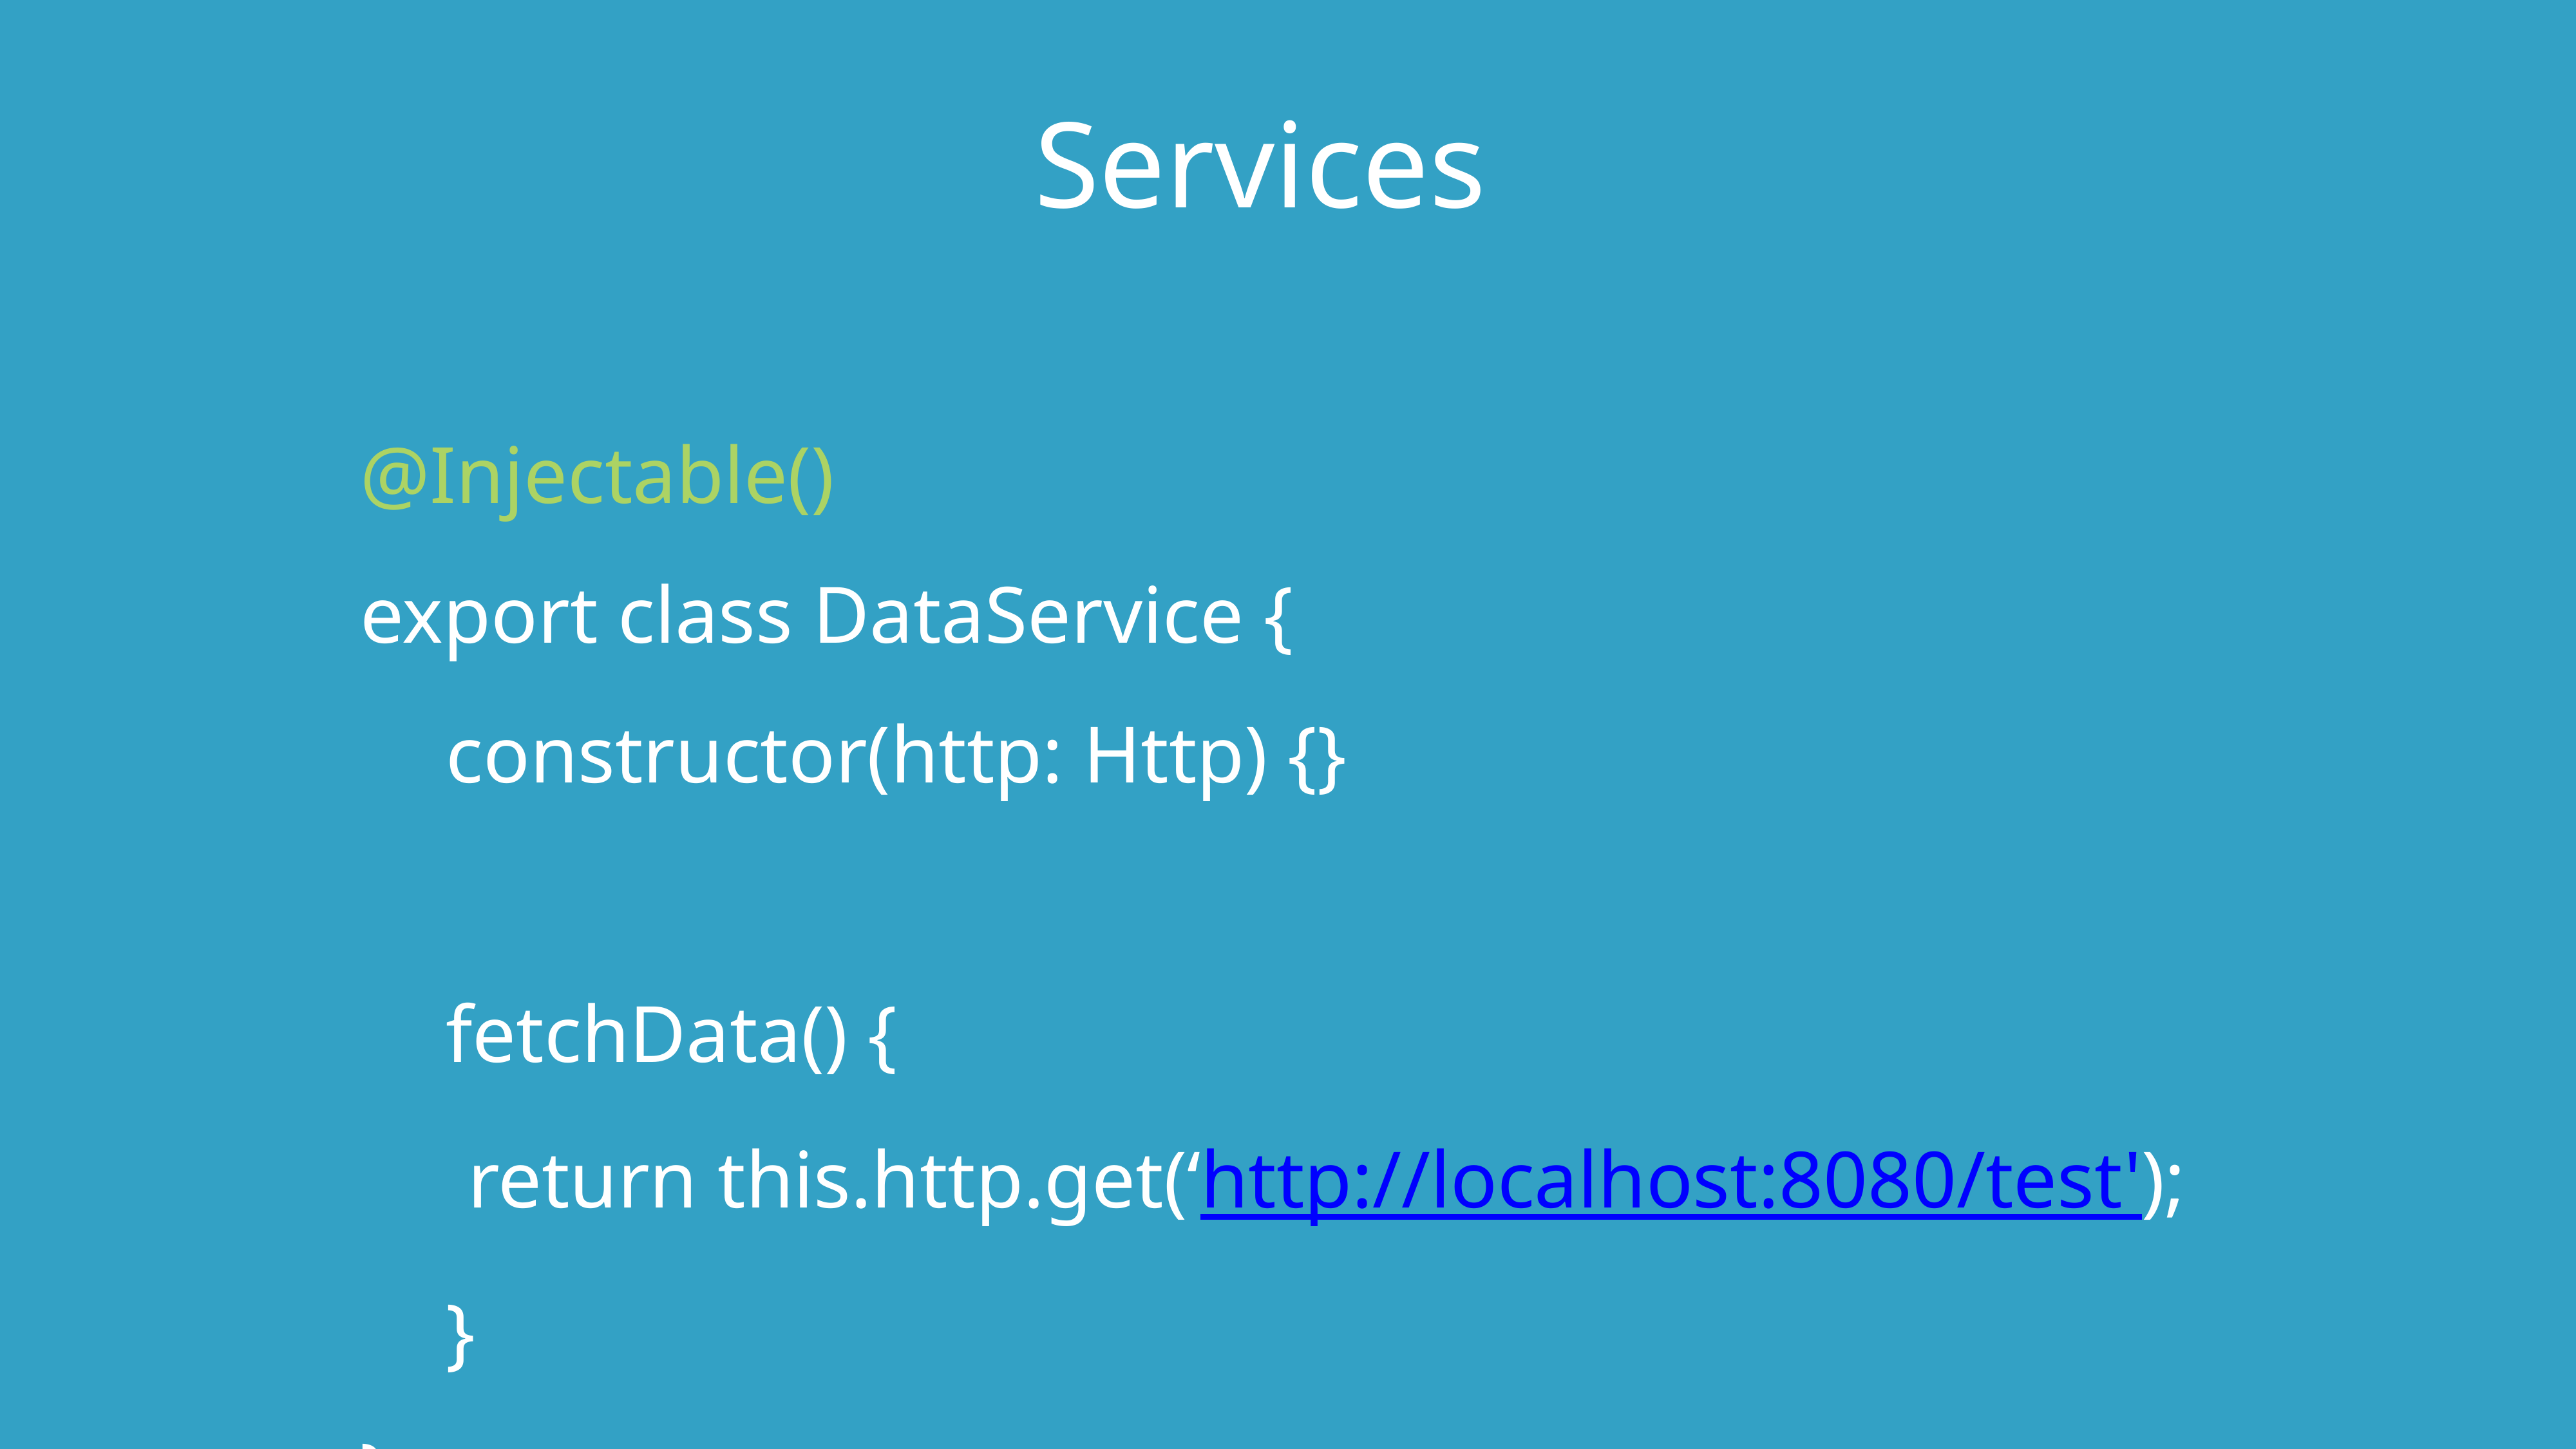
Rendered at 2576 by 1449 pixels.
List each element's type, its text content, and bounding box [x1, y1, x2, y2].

subtitle @Injectable() export class DataService { constructor(http: Http) {} fetchData() { return this.http.get(‘http://localhost:8080/test'); } } [354, 373, 2380, 1273]
title Services [1028, 99, 1548, 238]
